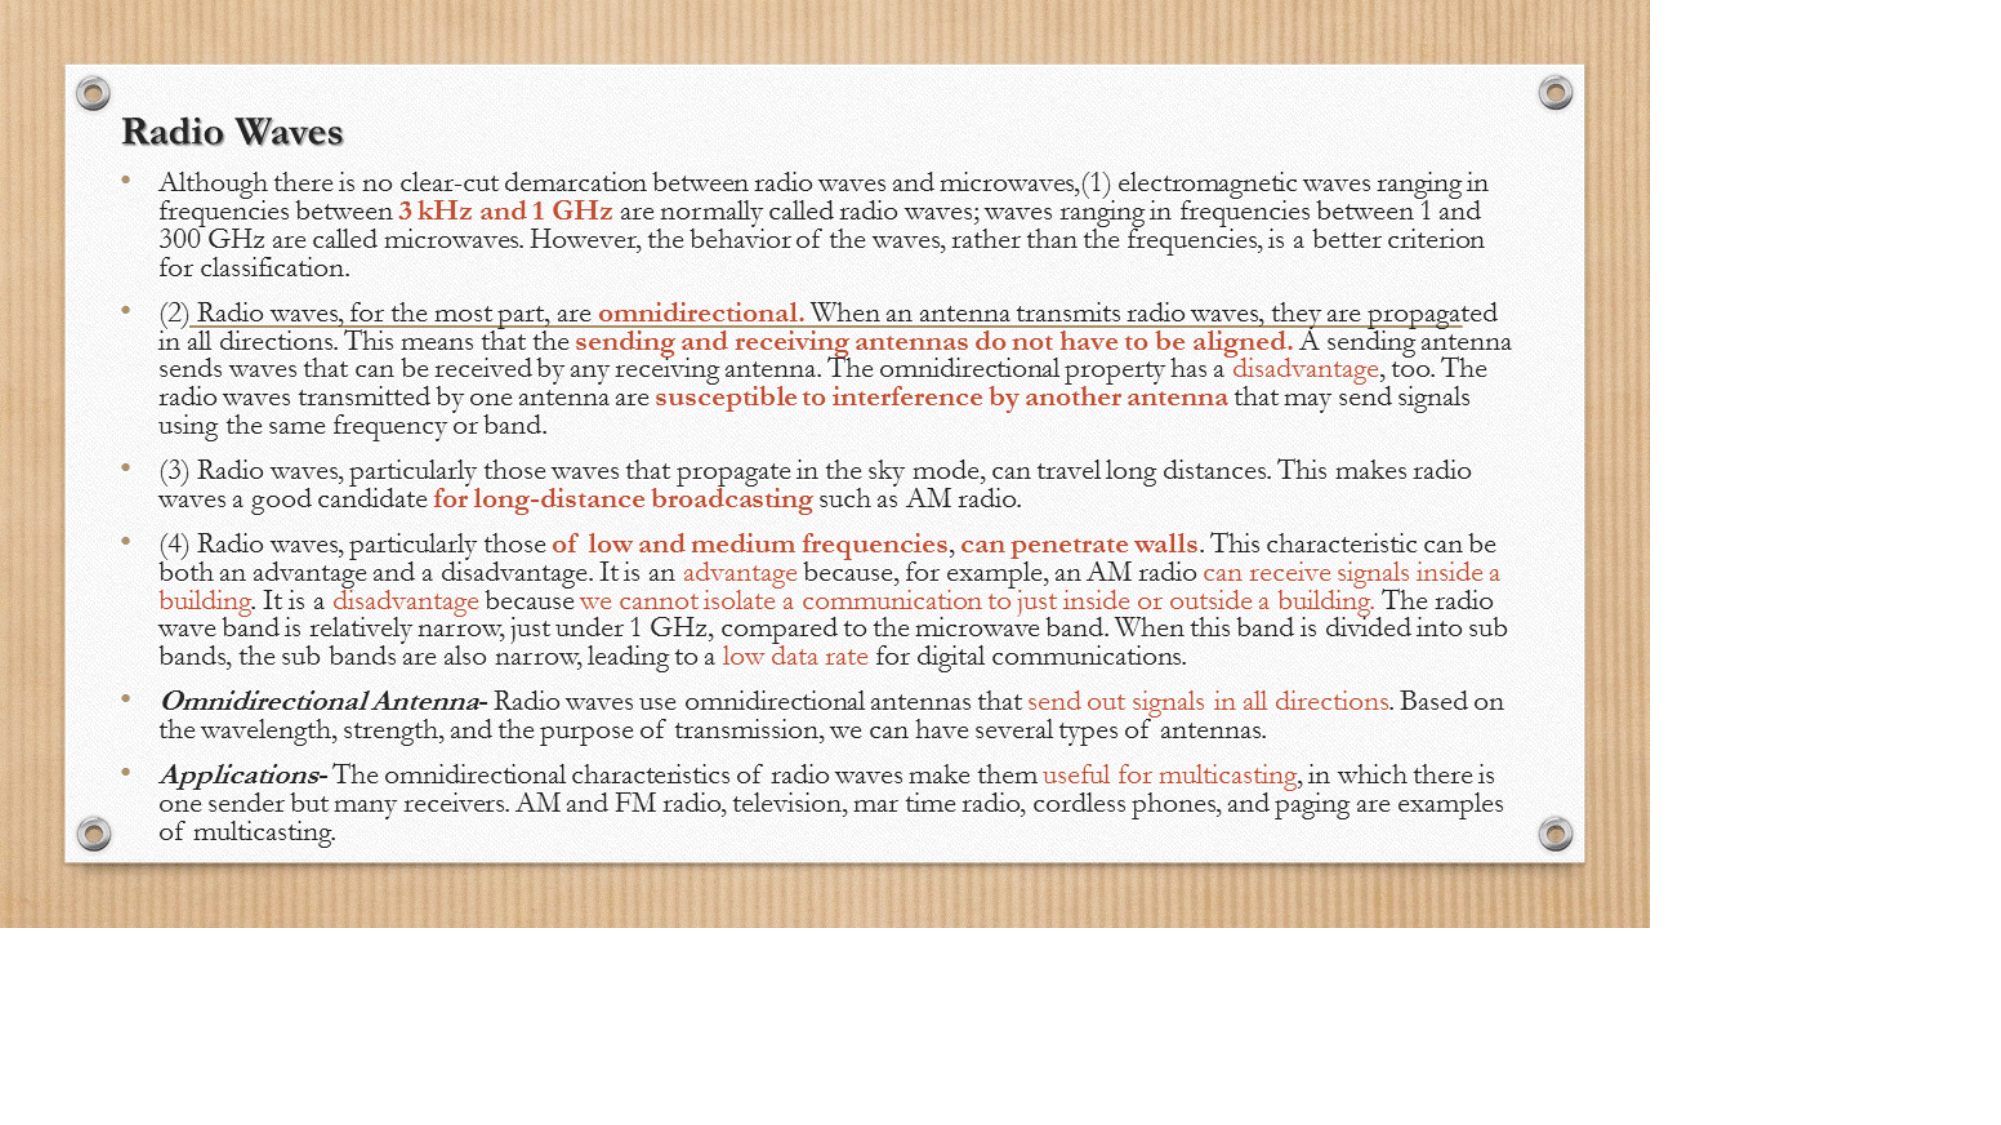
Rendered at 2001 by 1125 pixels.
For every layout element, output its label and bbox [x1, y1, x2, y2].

picture [0, 0, 1650, 929]
